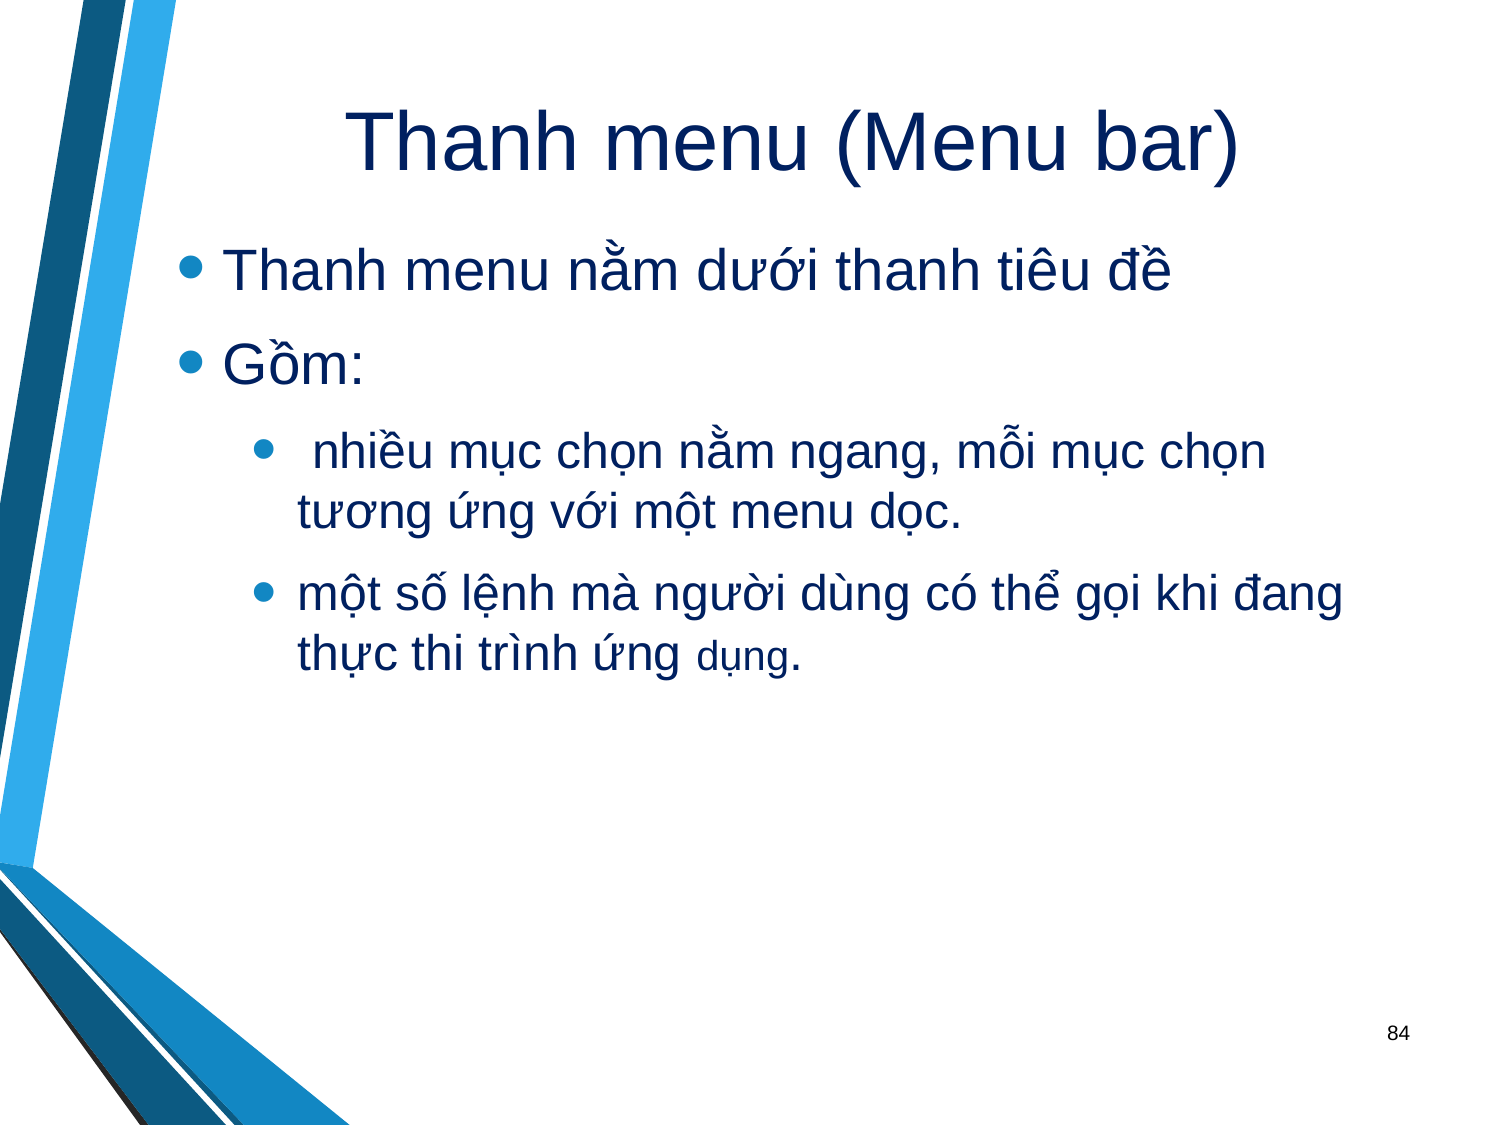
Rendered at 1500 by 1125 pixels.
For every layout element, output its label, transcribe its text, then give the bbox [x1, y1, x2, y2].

slide_number 84 [1354, 1001, 1425, 1062]
list Thanh menu nằm dưới thanh tiêu đề Gồm: nhiều mục chọn nằm ngang, mỗi mục chọn tương ứng với một menu dọc. một số lệnh mà người dùng có thể gọi khi đang thực thi trình ứng dụng. [161, 224, 1425, 985]
title Thanh menu (Menu bar) [161, 75, 1425, 200]
